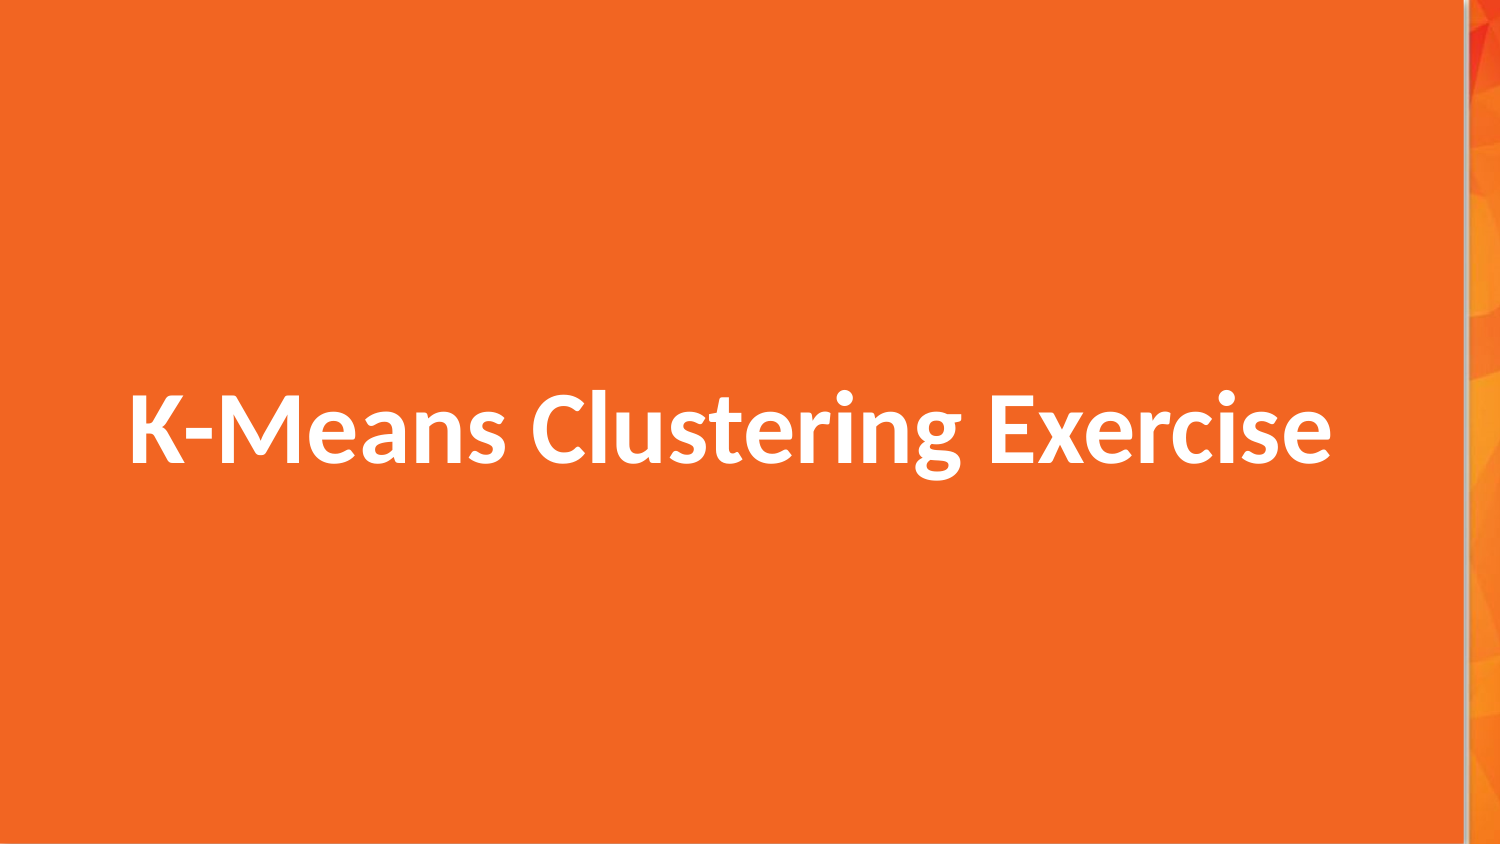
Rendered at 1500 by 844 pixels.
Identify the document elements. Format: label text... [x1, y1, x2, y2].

picture [1465, 0, 1500, 844]
text_box K-Means Clustering Exercise [0, 0, 1465, 844]
